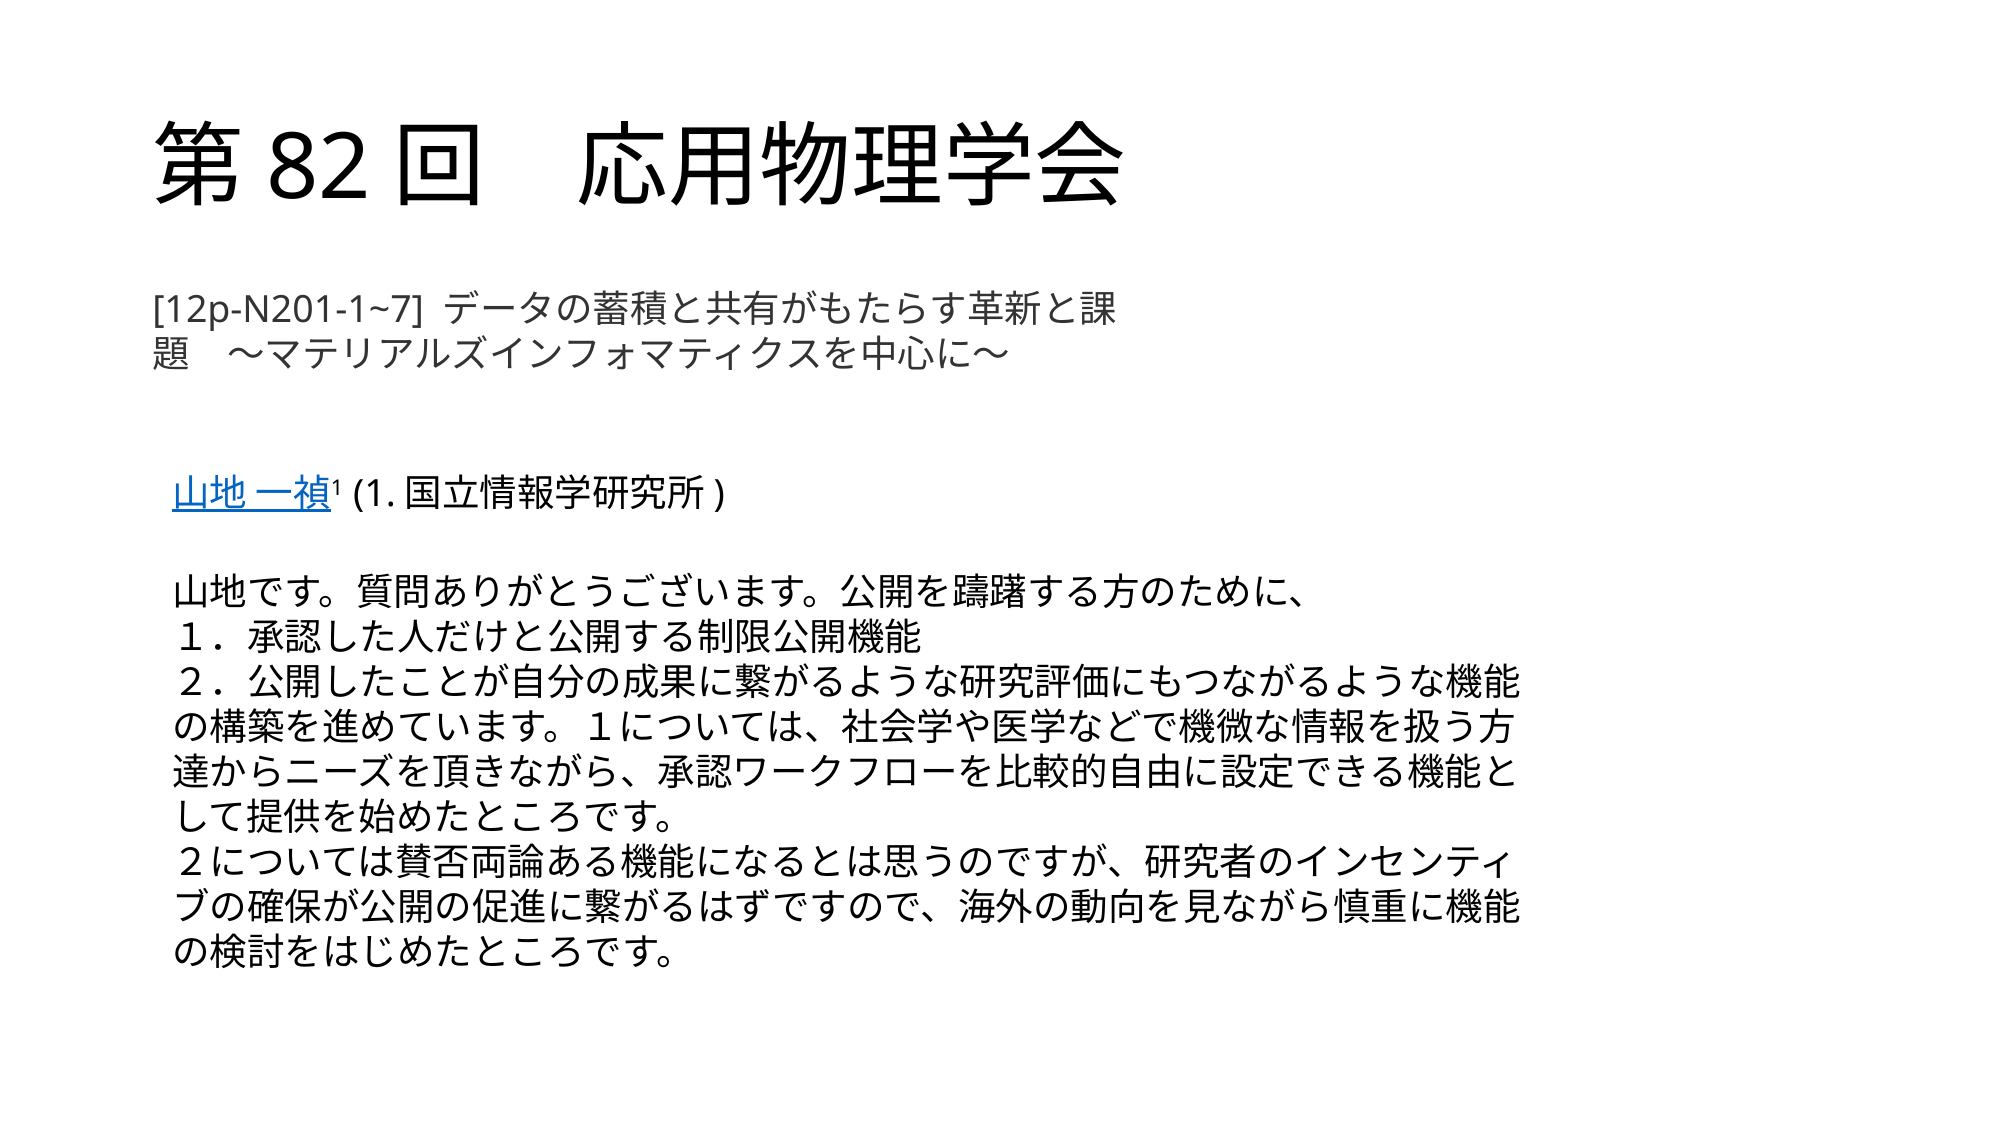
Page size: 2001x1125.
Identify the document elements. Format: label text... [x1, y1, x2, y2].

text_box [12p-N201-1~7] データの蓄積と共有がもたらす革新と課題 ～マテリアルズインフォマティクスを中心に～ [137, 277, 1138, 382]
text_box 山地 一禎1 (1.国立情報学研究所) 山地です。質問ありがとうございます。公開を躊躇する方のために、 １．承認した人だけと公開する制限公開機能 ２．公開したことが自分の成果に繋がるような研究評価にもつながるような機能 の構築を進めています。１については、社会学や医学などで機微な情報を扱う方達からニーズを頂きながら、承認ワークフローを比較的自由に設定できる機能として提供を始めたところです。 ２については賛否両論ある機能になるとは思うのですが、研究者のインセンティブの確保が公開の促進に繋がるはずですので、海外の動向を見ながら慎重に機能の検討をはじめたところです。 [157, 461, 1536, 981]
title 第82回 応用物理学会 [137, 59, 1863, 278]
